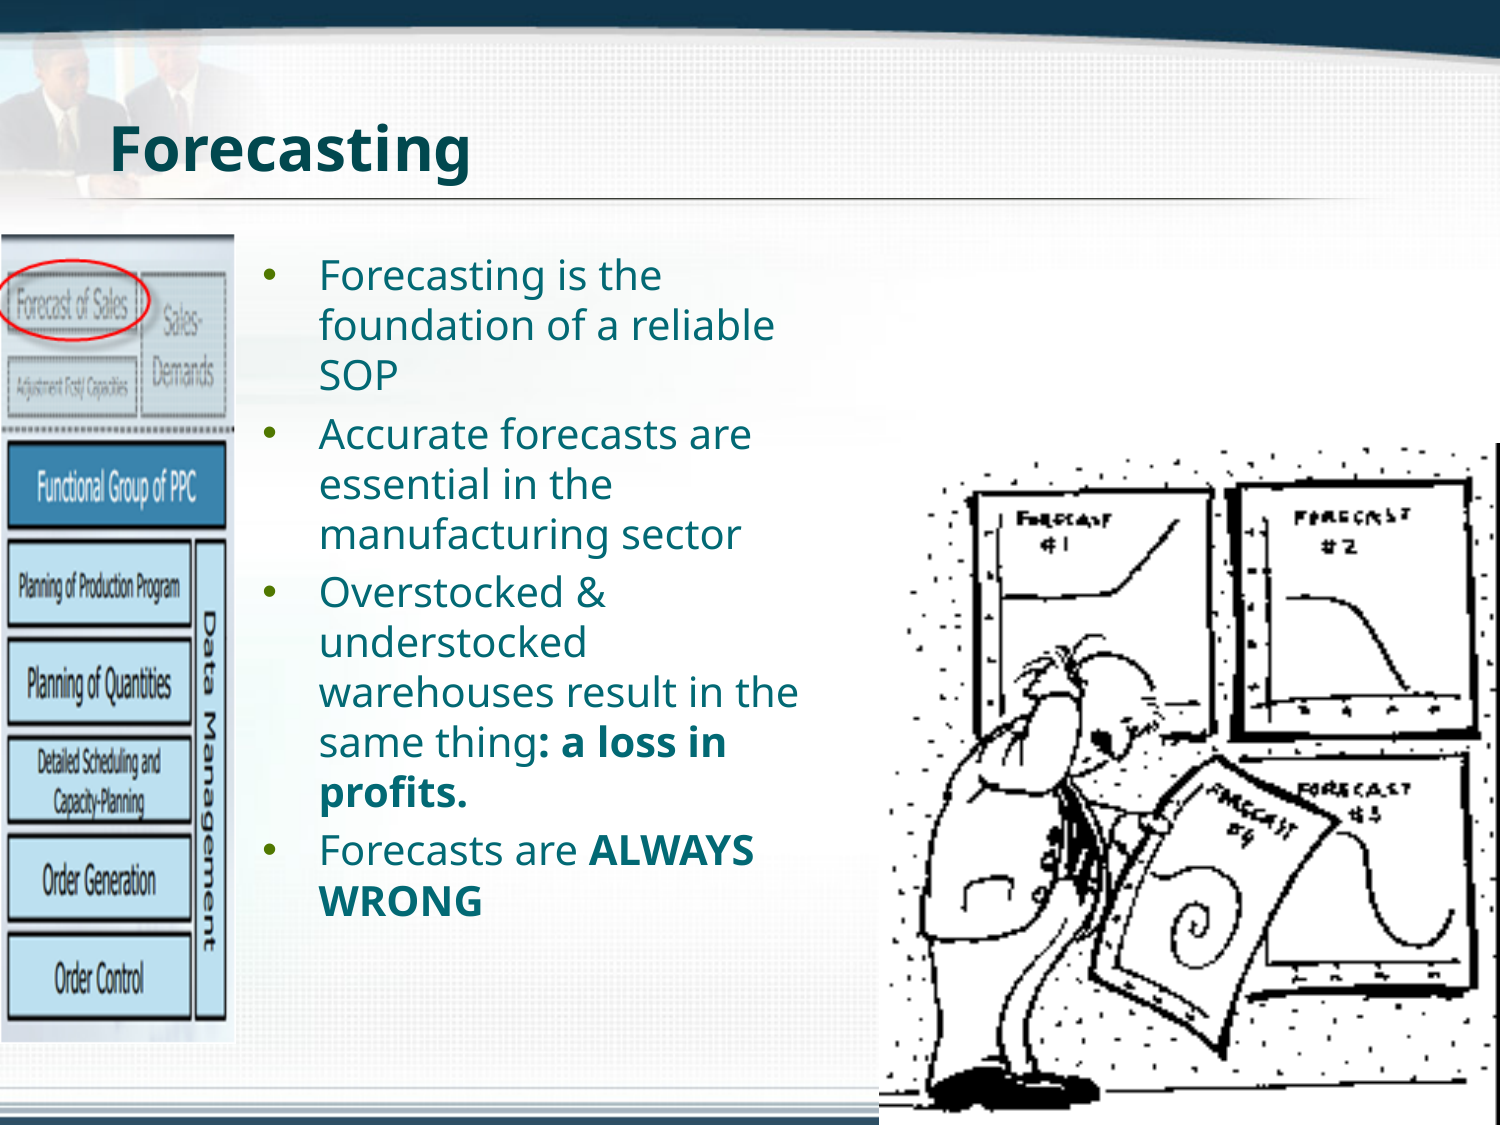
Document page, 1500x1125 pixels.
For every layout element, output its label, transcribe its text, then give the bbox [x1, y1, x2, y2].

picture [0, 0, 1500, 1125]
list Forecasting is the foundation of a reliable SOP Accurate forecasts are essential in the manufacturing sector Overstocked & understocked warehouses result in the same thing: a loss in profits. Forecasts are ALWAYS WRONG [246, 241, 836, 1034]
title Forecasting [93, 96, 1382, 197]
